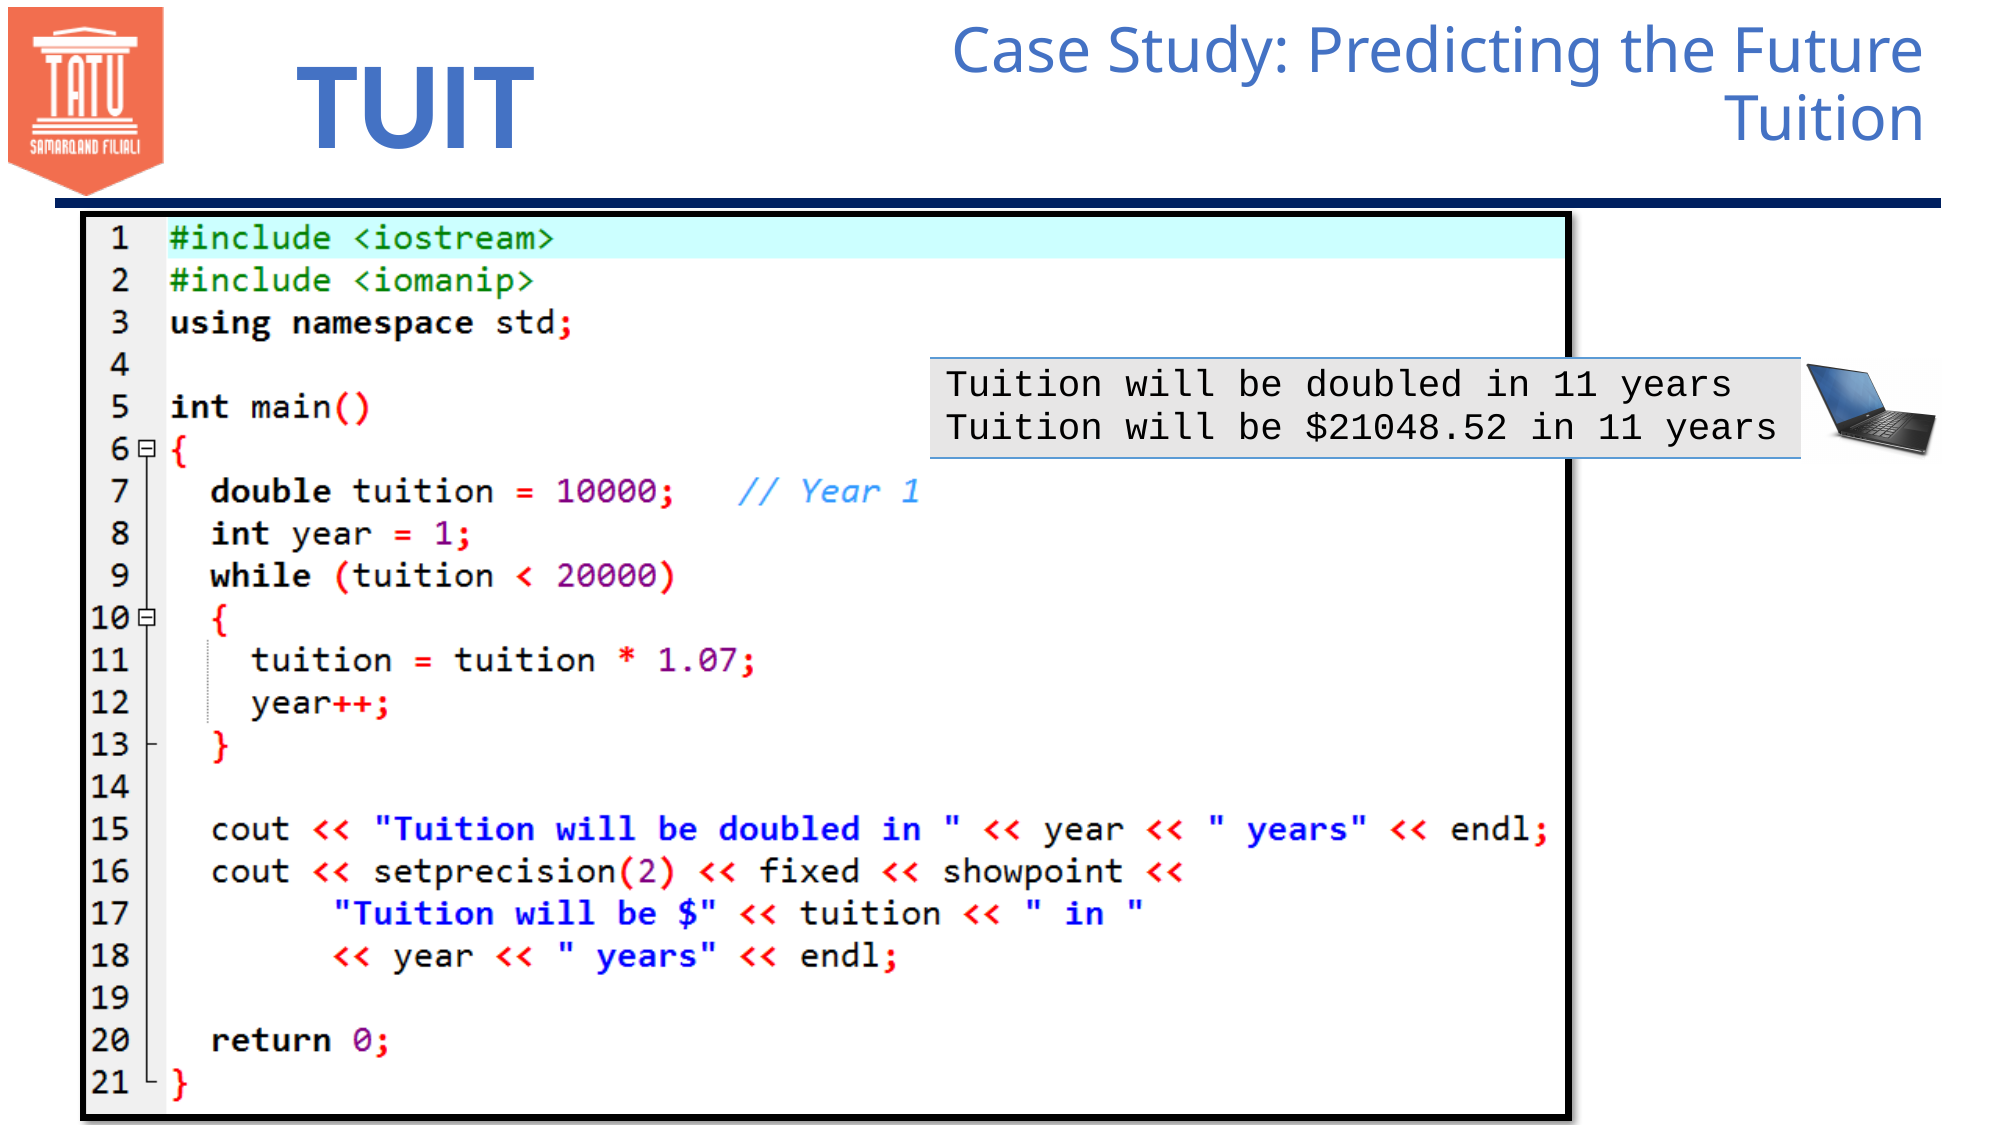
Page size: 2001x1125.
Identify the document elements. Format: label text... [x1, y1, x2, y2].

picture [1801, 358, 1942, 464]
picture [86, 217, 1566, 1115]
picture [8, 7, 164, 196]
text_box TUIT [281, 39, 571, 162]
table_header Tuition will be doubled in 11 years Tuition will be $21048.52 in 11 years [1566, 359, 1801, 457]
text_box Case Study: Predicting the Future Tuition [847, 48, 1942, 162]
